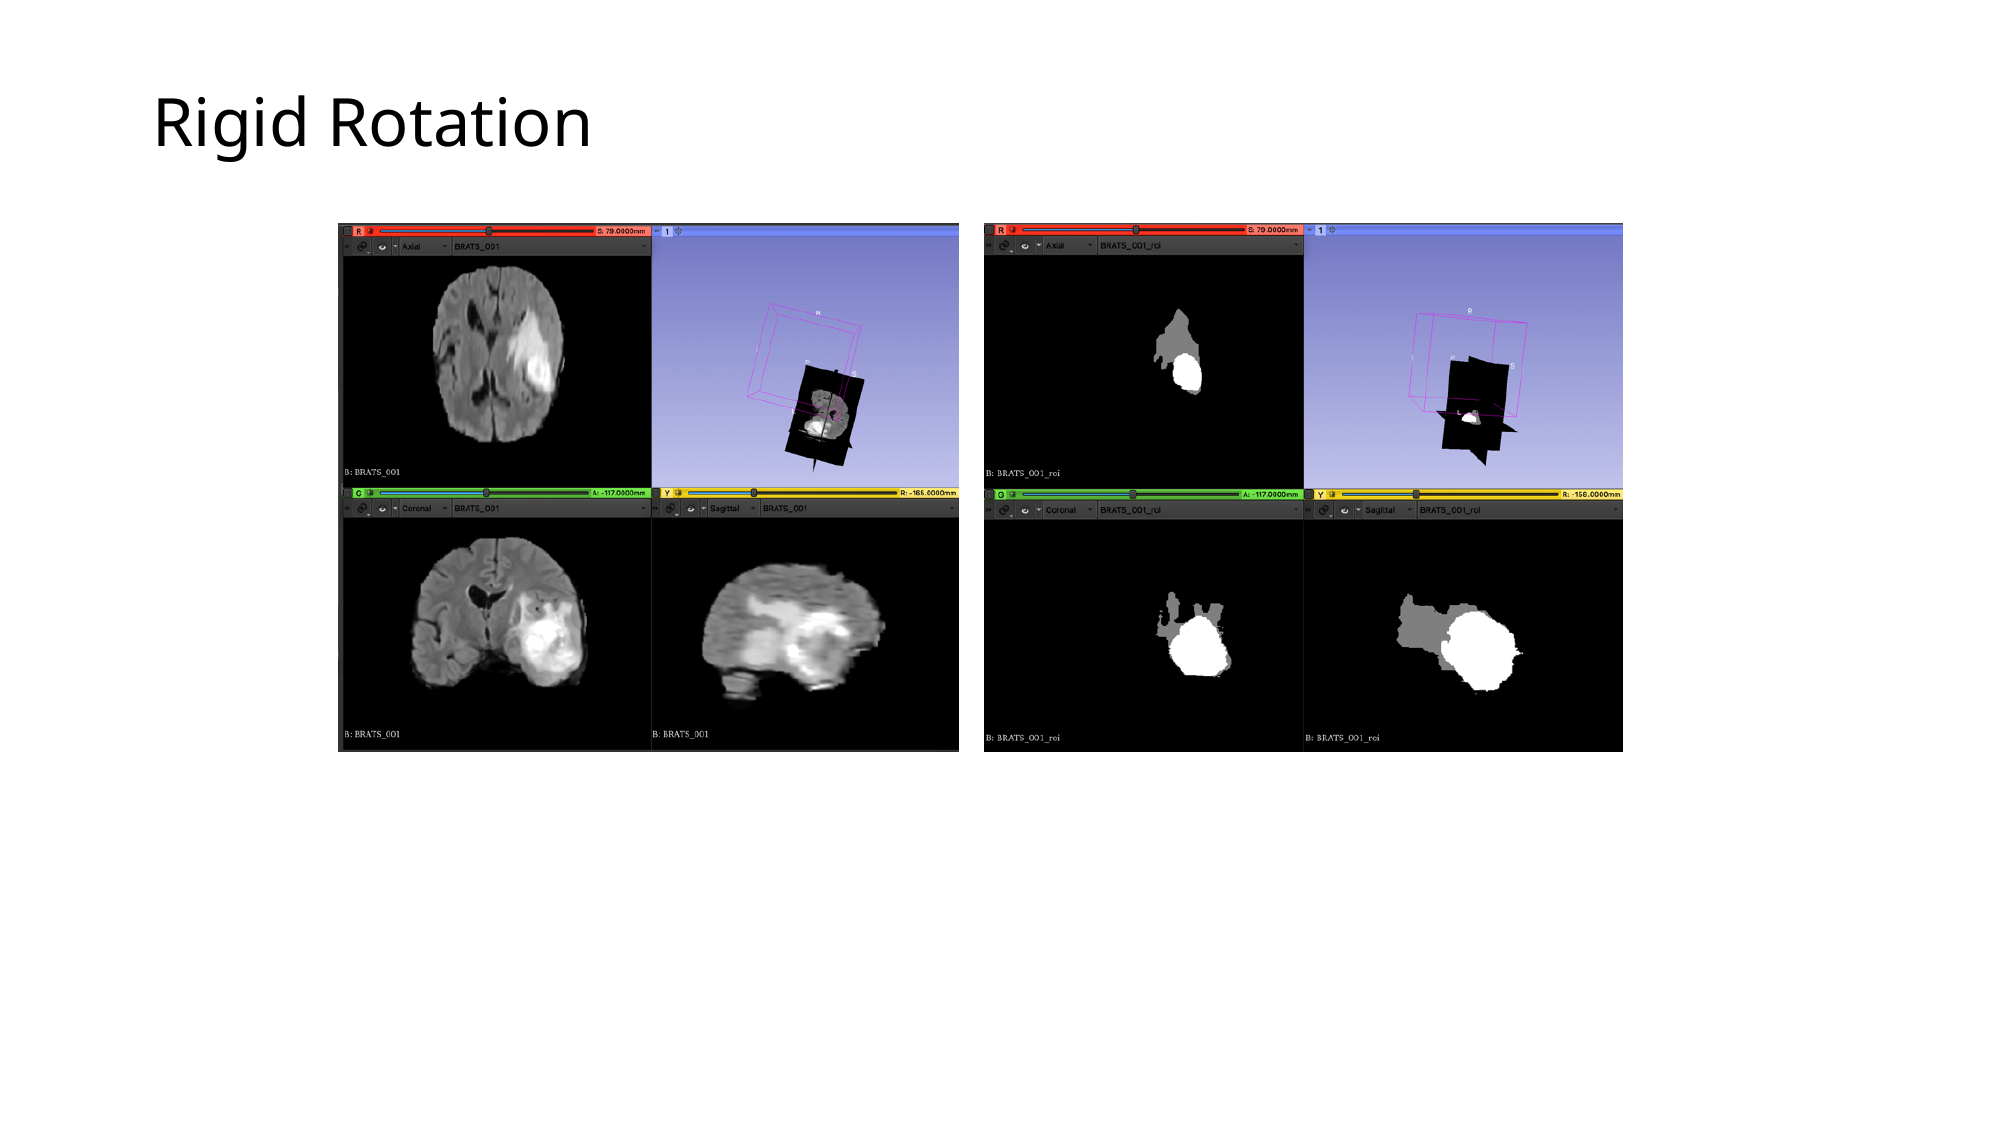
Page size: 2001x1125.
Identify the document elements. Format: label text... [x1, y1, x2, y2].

title Rigid Rotation [137, 59, 1863, 190]
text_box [338, 223, 1623, 752]
